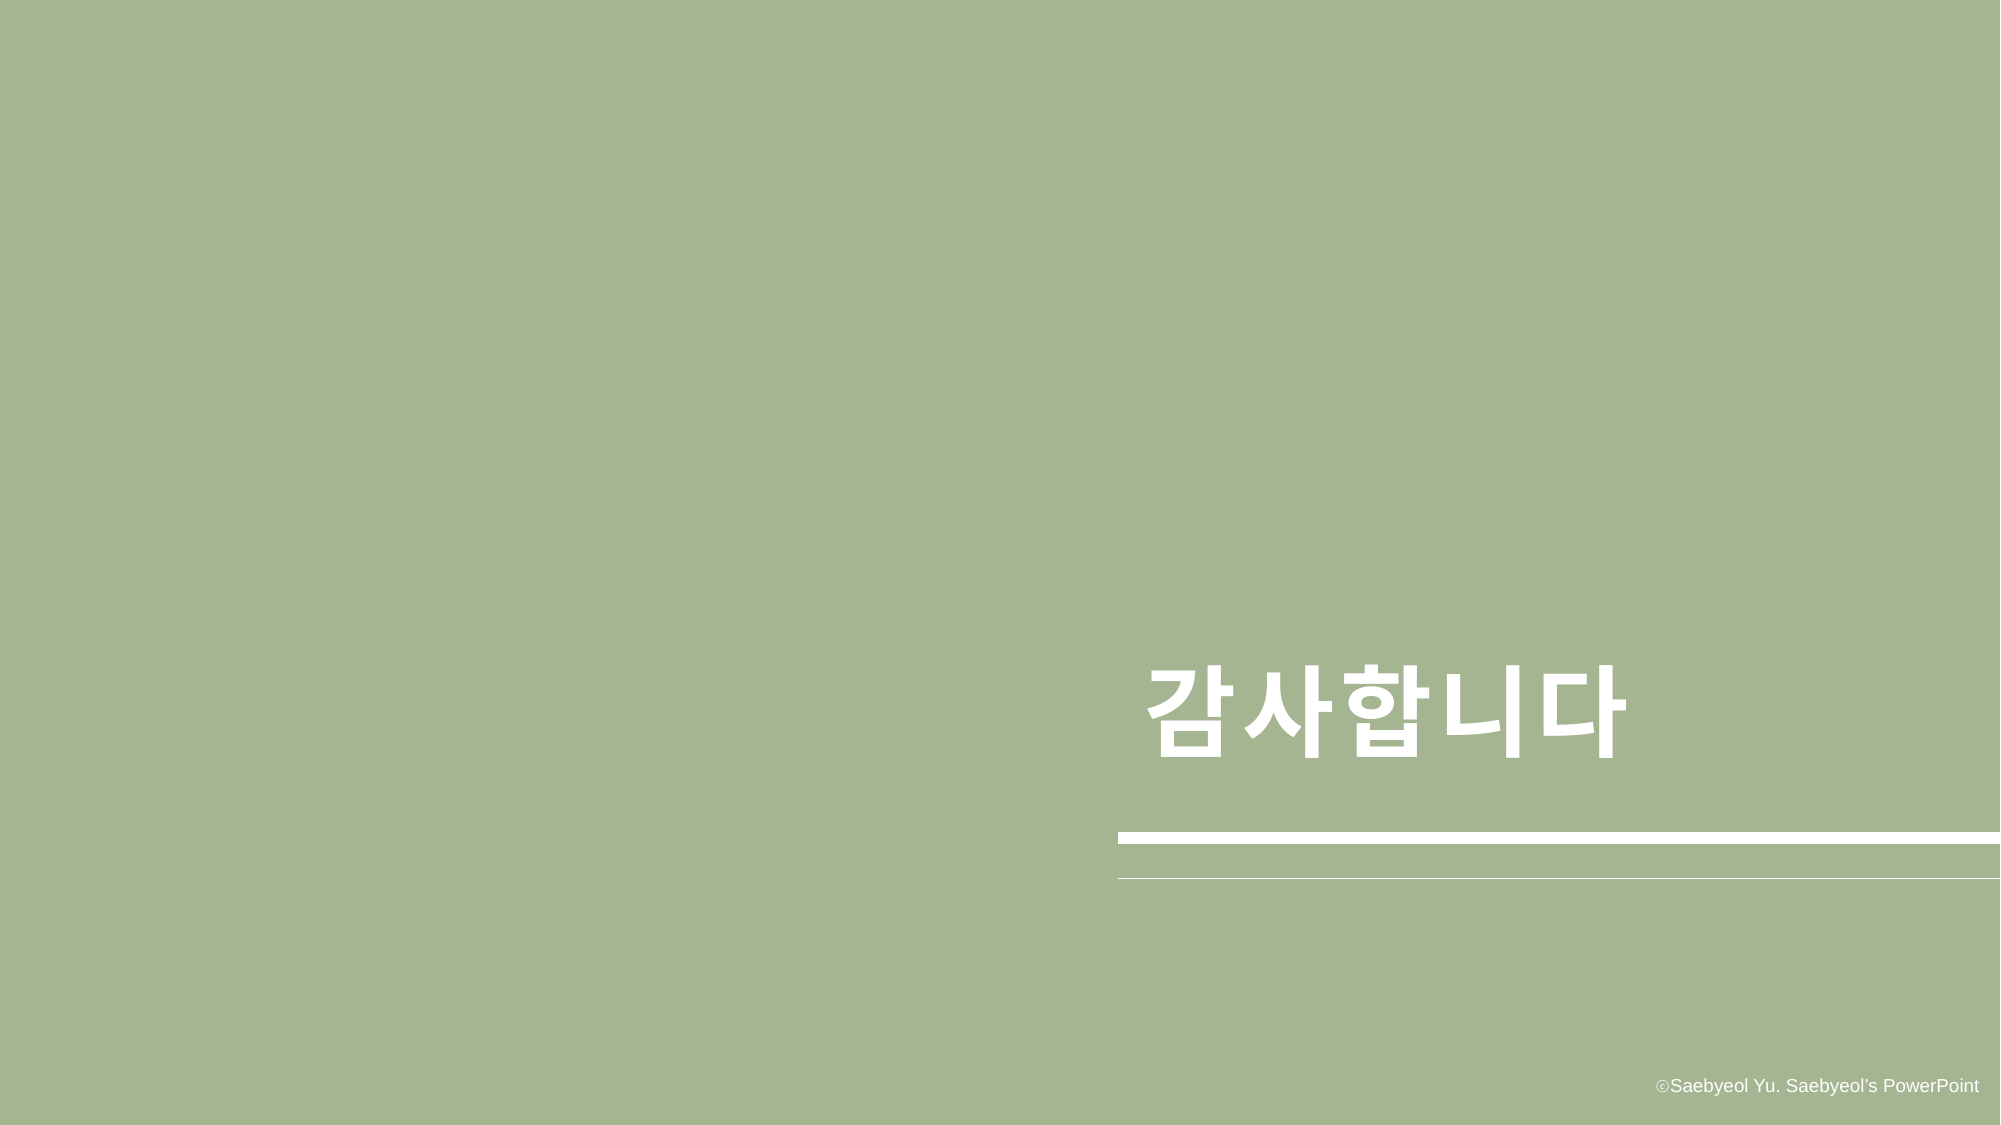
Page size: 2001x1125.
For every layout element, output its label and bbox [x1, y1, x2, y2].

text_box [1118, 641, 2000, 879]
